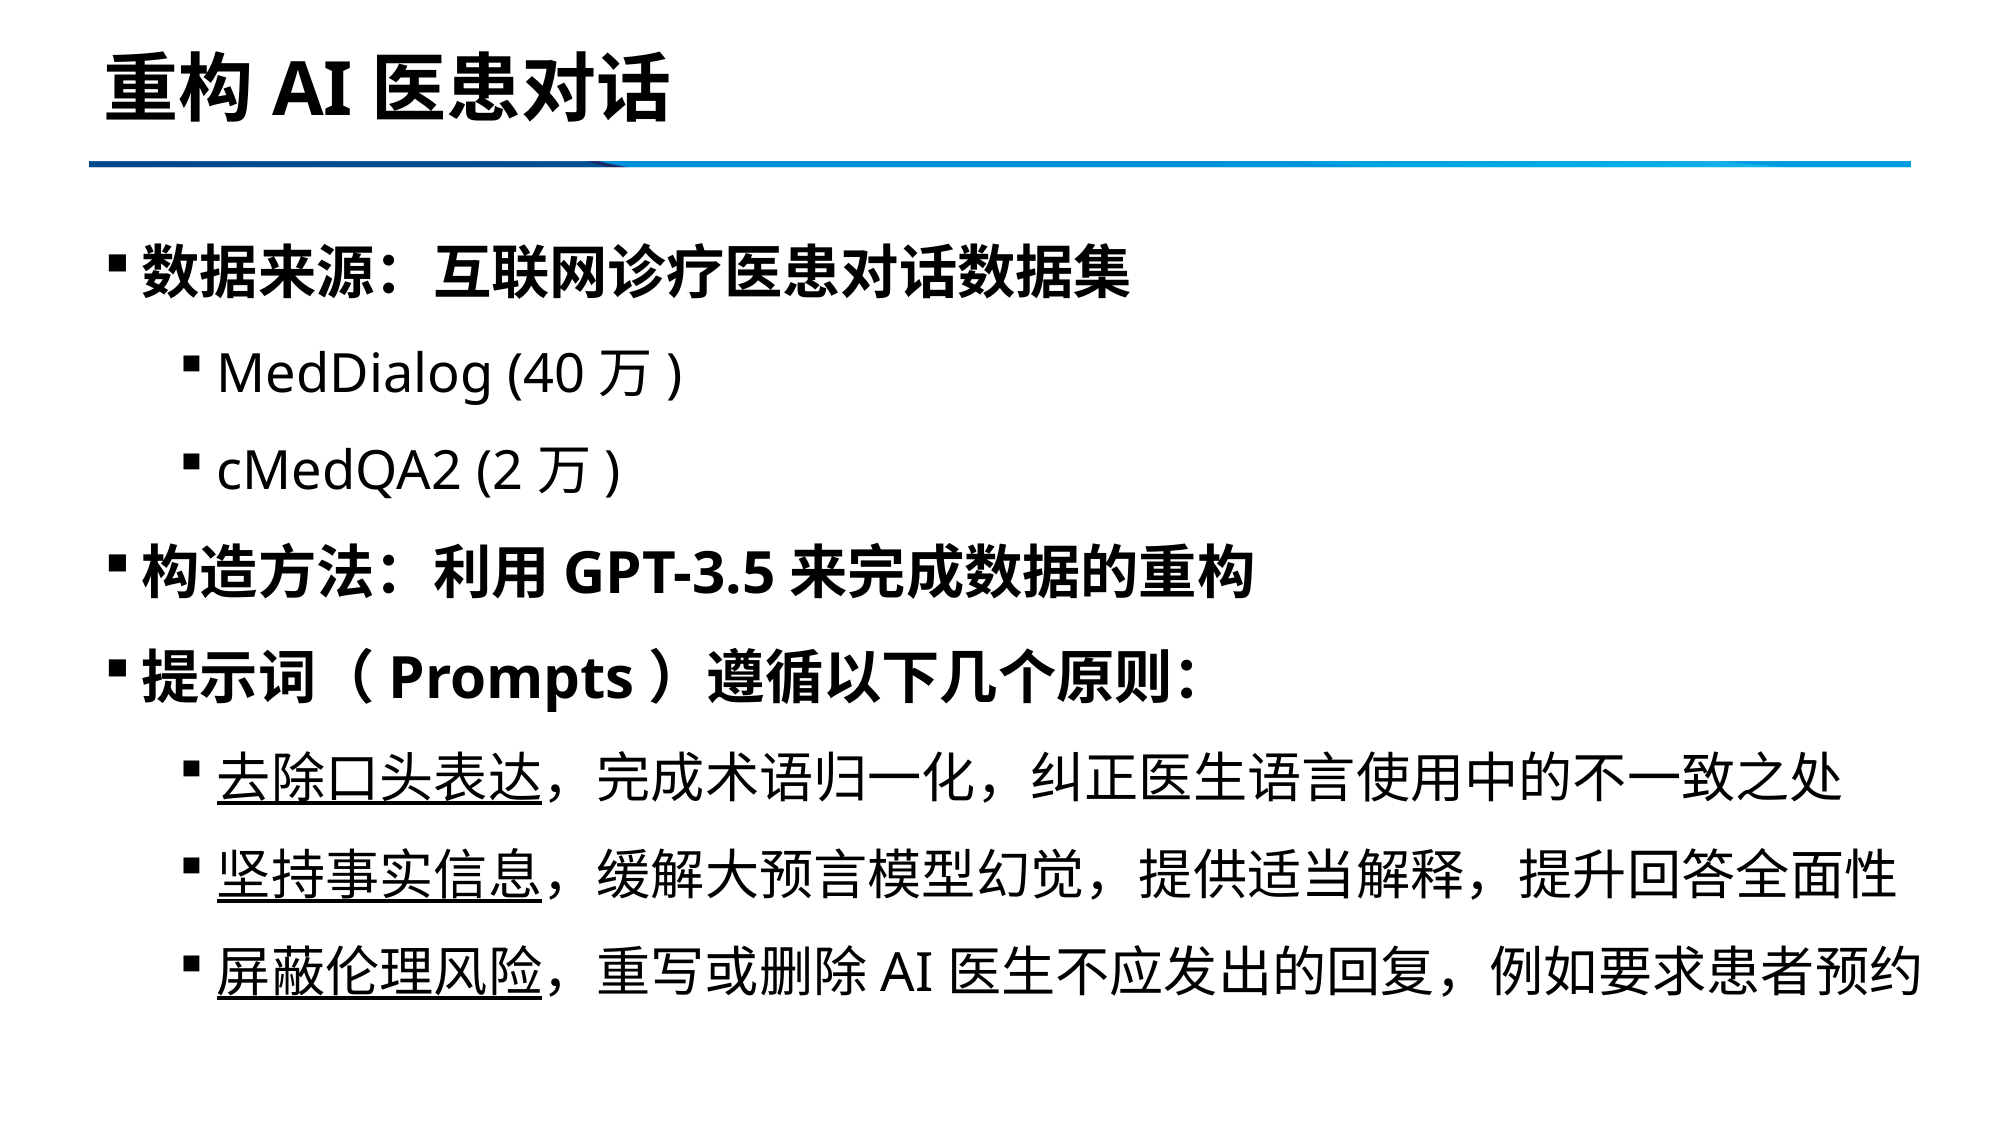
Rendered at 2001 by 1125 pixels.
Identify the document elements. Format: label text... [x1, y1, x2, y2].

text_box 数据来源：互联网诊疗医患对话数据集 MedDialog (40万) cMedQA2 (2万) 构造方法：利用GPT-3.5来完成数据的重构 提示词（Prompts）遵循以下几个原则： 去除口头表达，完成术语归一化，纠正医生语言使用中的不一致之处 坚持事实信息，缓解大预言模型幻觉，提供适当解释，提升回答全面性 屏蔽伦理风险，重写或删除AI医生不应发出的回复，例如要求患者预约 [89, 193, 1946, 1047]
title 重构AI医患对话 [89, 43, 1561, 144]
picture [89, 150, 1911, 175]
